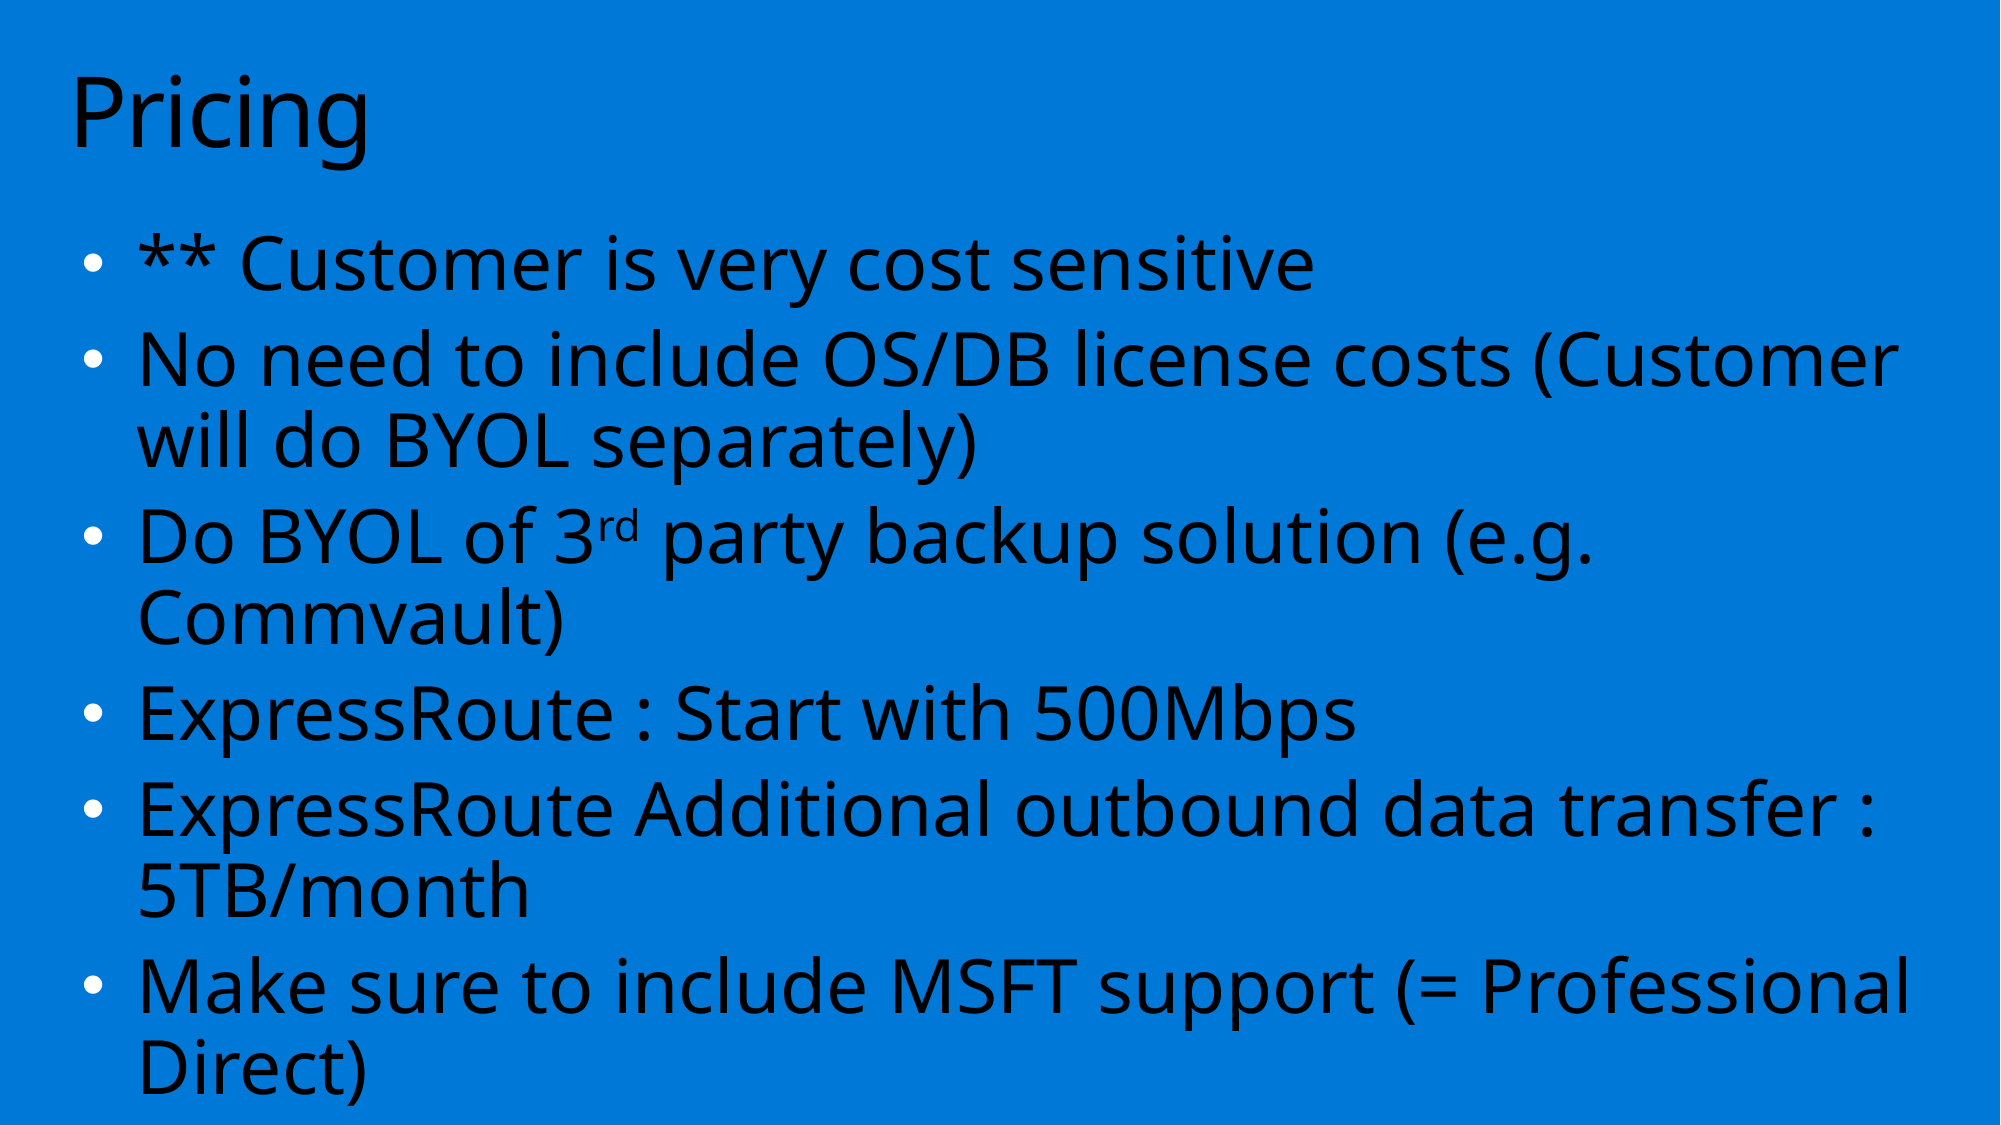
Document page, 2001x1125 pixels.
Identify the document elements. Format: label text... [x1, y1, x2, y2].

title Pricing [44, 47, 1957, 196]
list ** Customer is very cost sensitive No need to include OS/DB license costs (Customer will do BYOL separately) Do BYOL of 3rd party backup solution (e.g. Commvault) ExpressRoute : Start with 500Mbps ExpressRoute Additional outbound data transfer : 5TB/month Make sure to include MSFT support (= Professional Direct) [57, 210, 1969, 1069]
